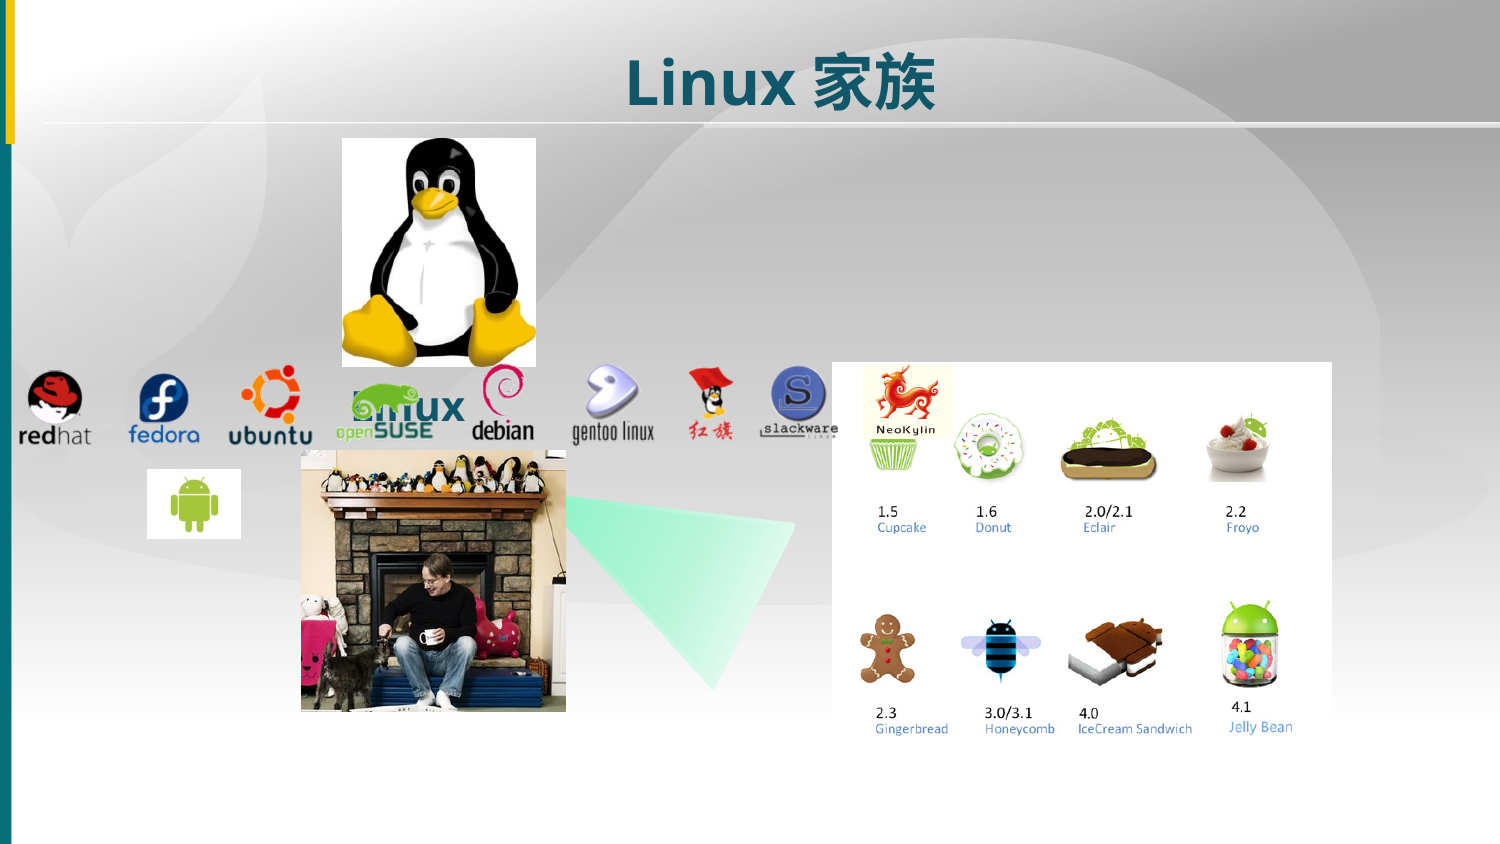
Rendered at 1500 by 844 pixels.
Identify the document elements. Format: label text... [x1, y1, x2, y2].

text_box Linux家族 [609, 35, 961, 125]
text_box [300, 456, 644, 712]
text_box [300, 138, 644, 361]
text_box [649, 492, 796, 690]
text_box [17, 362, 953, 448]
picture [0, 0, 1500, 844]
